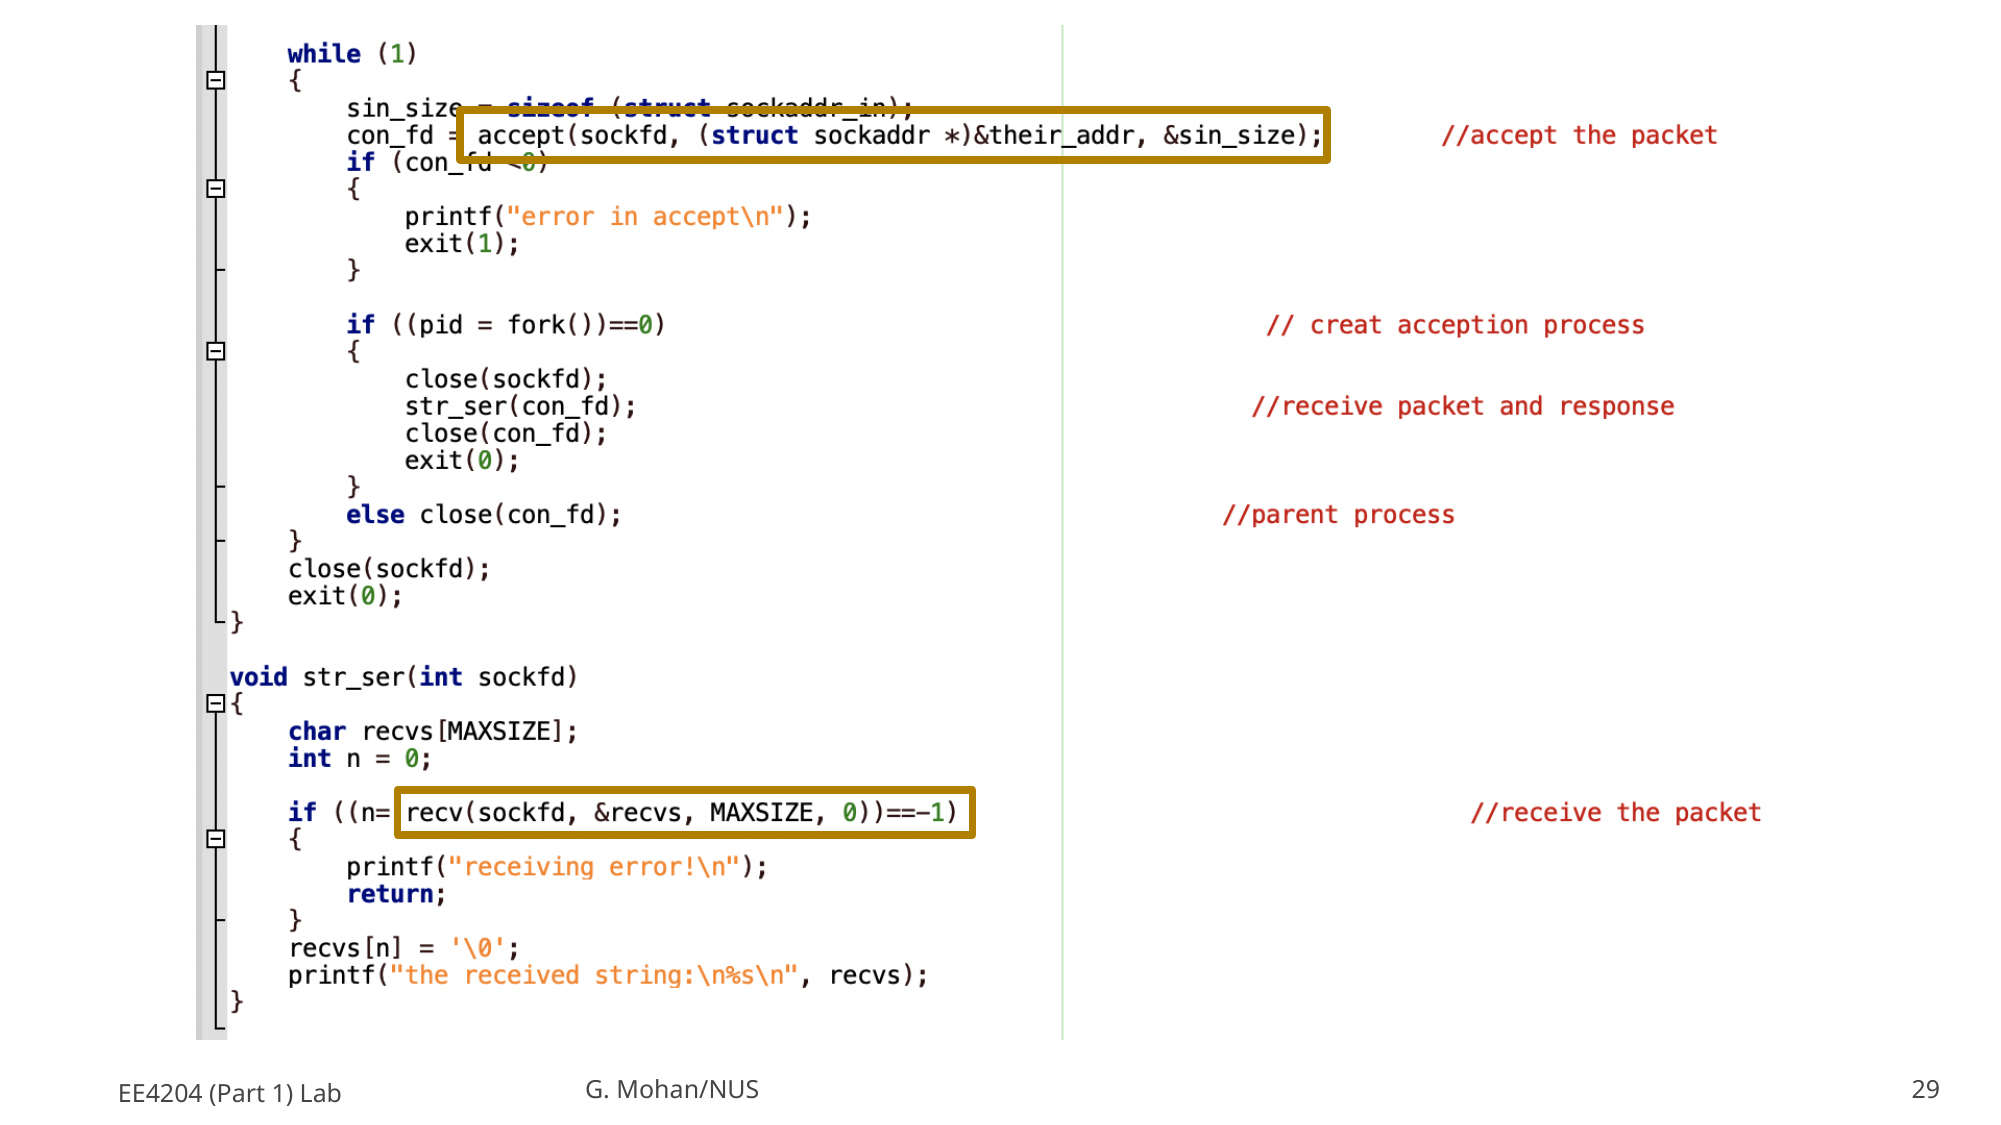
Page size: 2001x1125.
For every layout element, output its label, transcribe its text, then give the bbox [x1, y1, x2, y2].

footer G. Mohan/NUS [577, 1062, 1783, 1108]
slide_number 29 [1794, 1062, 1955, 1108]
picture [196, 25, 1783, 1040]
slide_number EE4204 (Part 1) Lab [99, 1062, 567, 1108]
